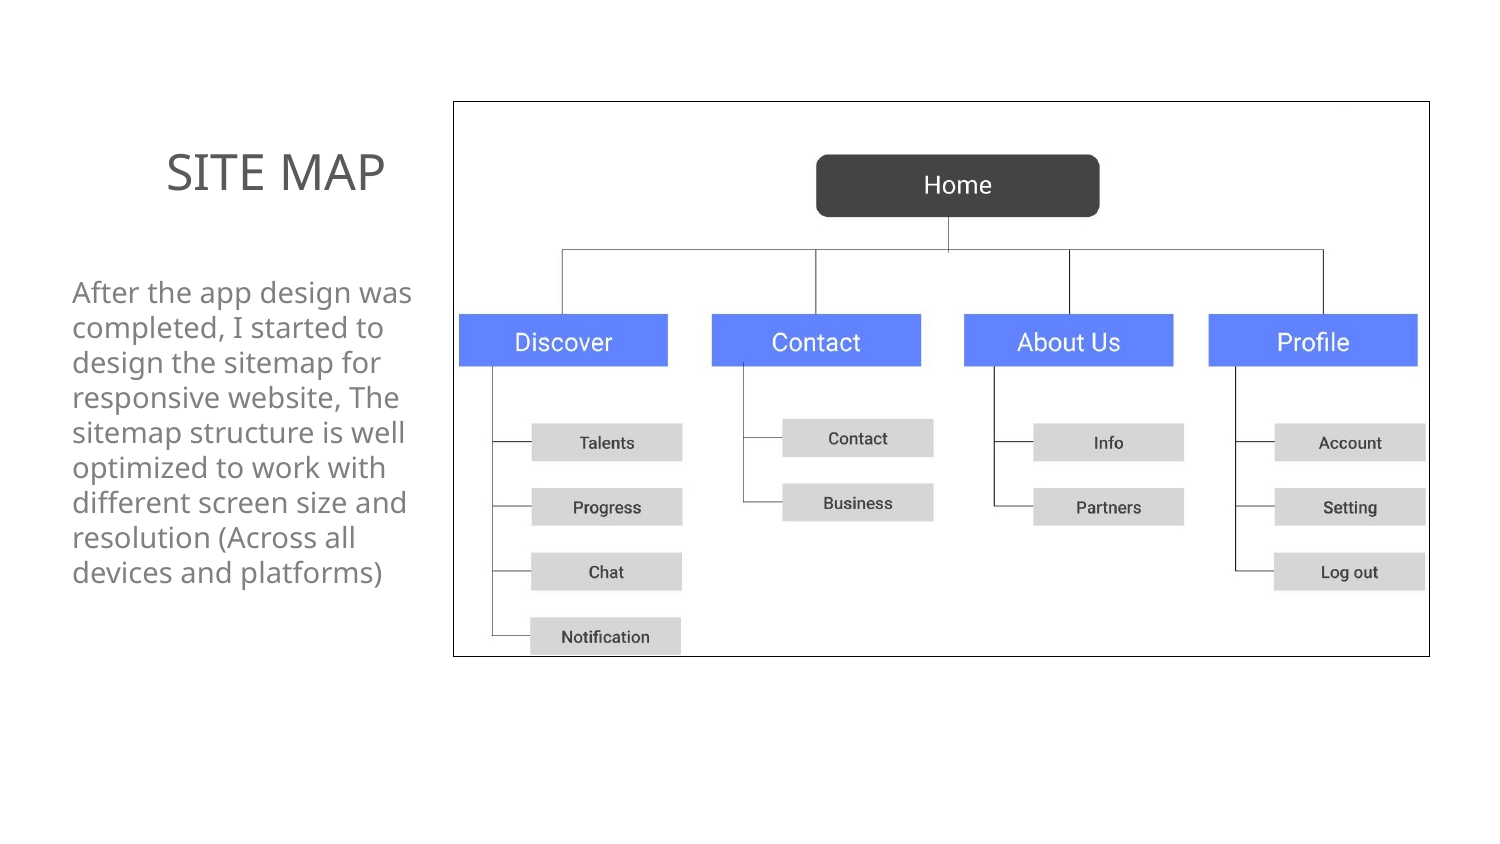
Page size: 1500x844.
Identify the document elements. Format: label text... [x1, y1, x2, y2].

picture [453, 101, 1430, 658]
text_box After the app design was completed, I started to design the sitemap for responsive website, The sitemap structure is well optimized to work with different screen size and resolution (Across all devices and platforms) [57, 267, 428, 597]
text_box SITE MAP [151, 132, 402, 208]
